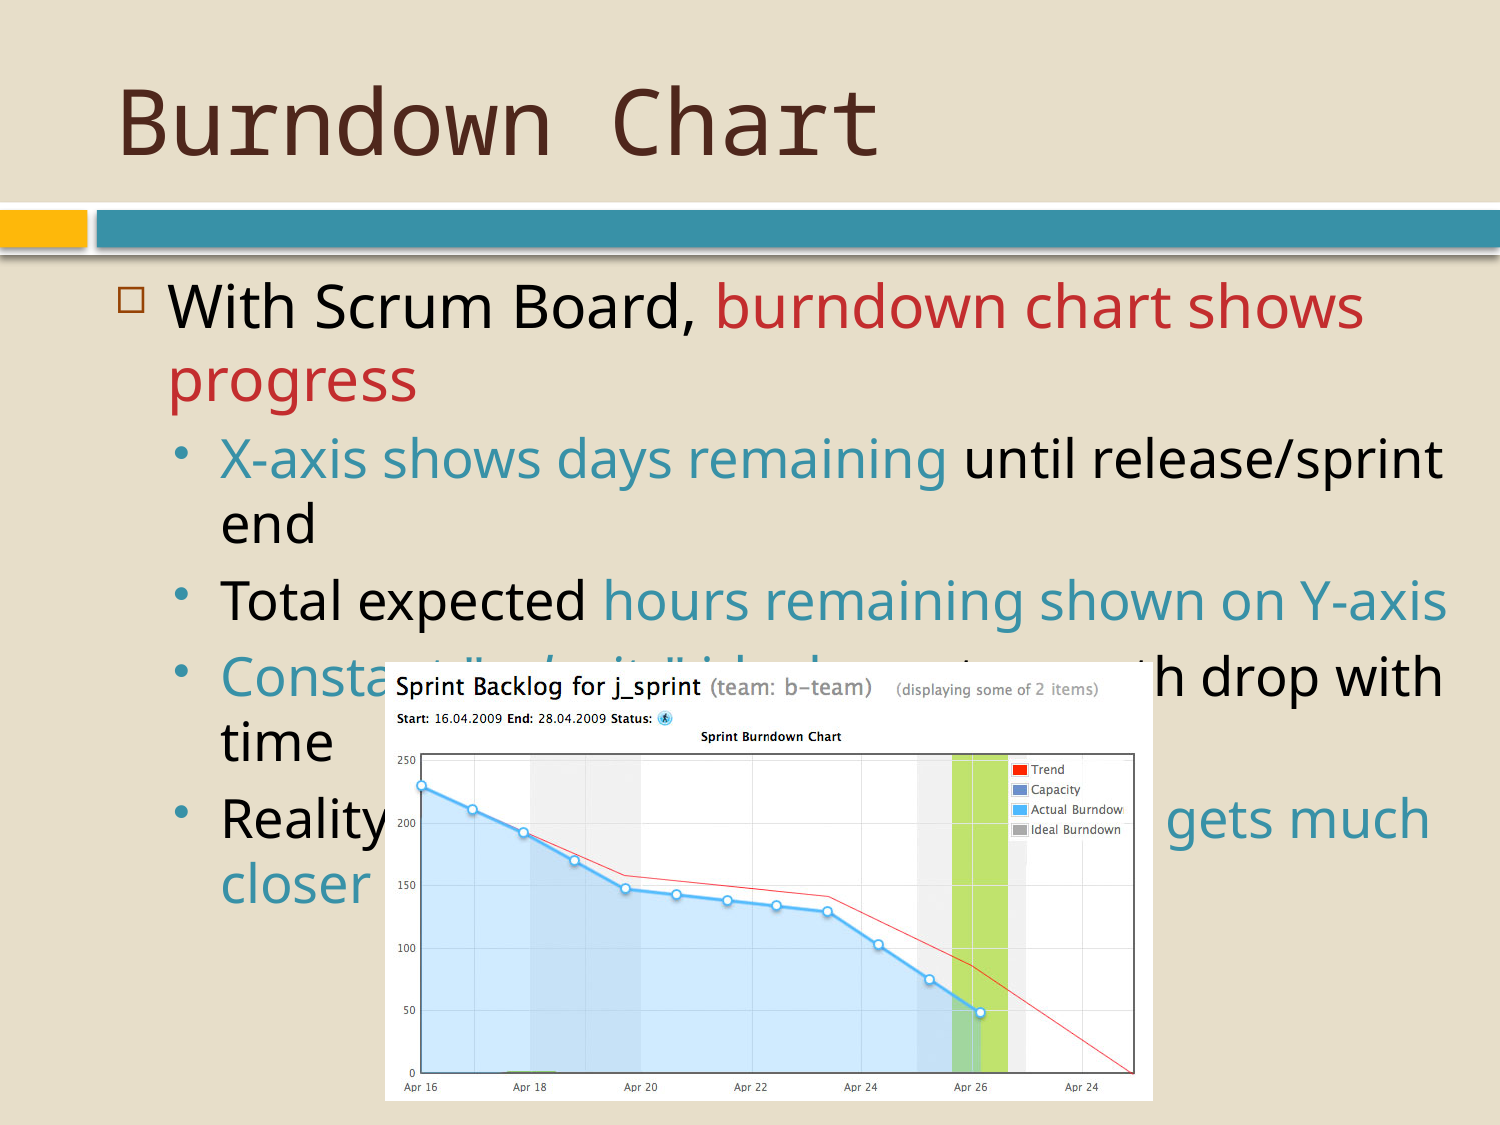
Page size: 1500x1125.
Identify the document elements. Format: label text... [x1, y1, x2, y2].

list With Scrum Board, burndown chart shows progress X-axis shows days remaining until release/sprint end Total expected hours remaining shown on Y-axis Constant "velocity" ideal, want smooth drop with time Reality rarely clean, but with practice gets much closer [100, 261, 1500, 1101]
picture [384, 662, 1153, 1102]
title Burndown Chart [100, 37, 1438, 200]
